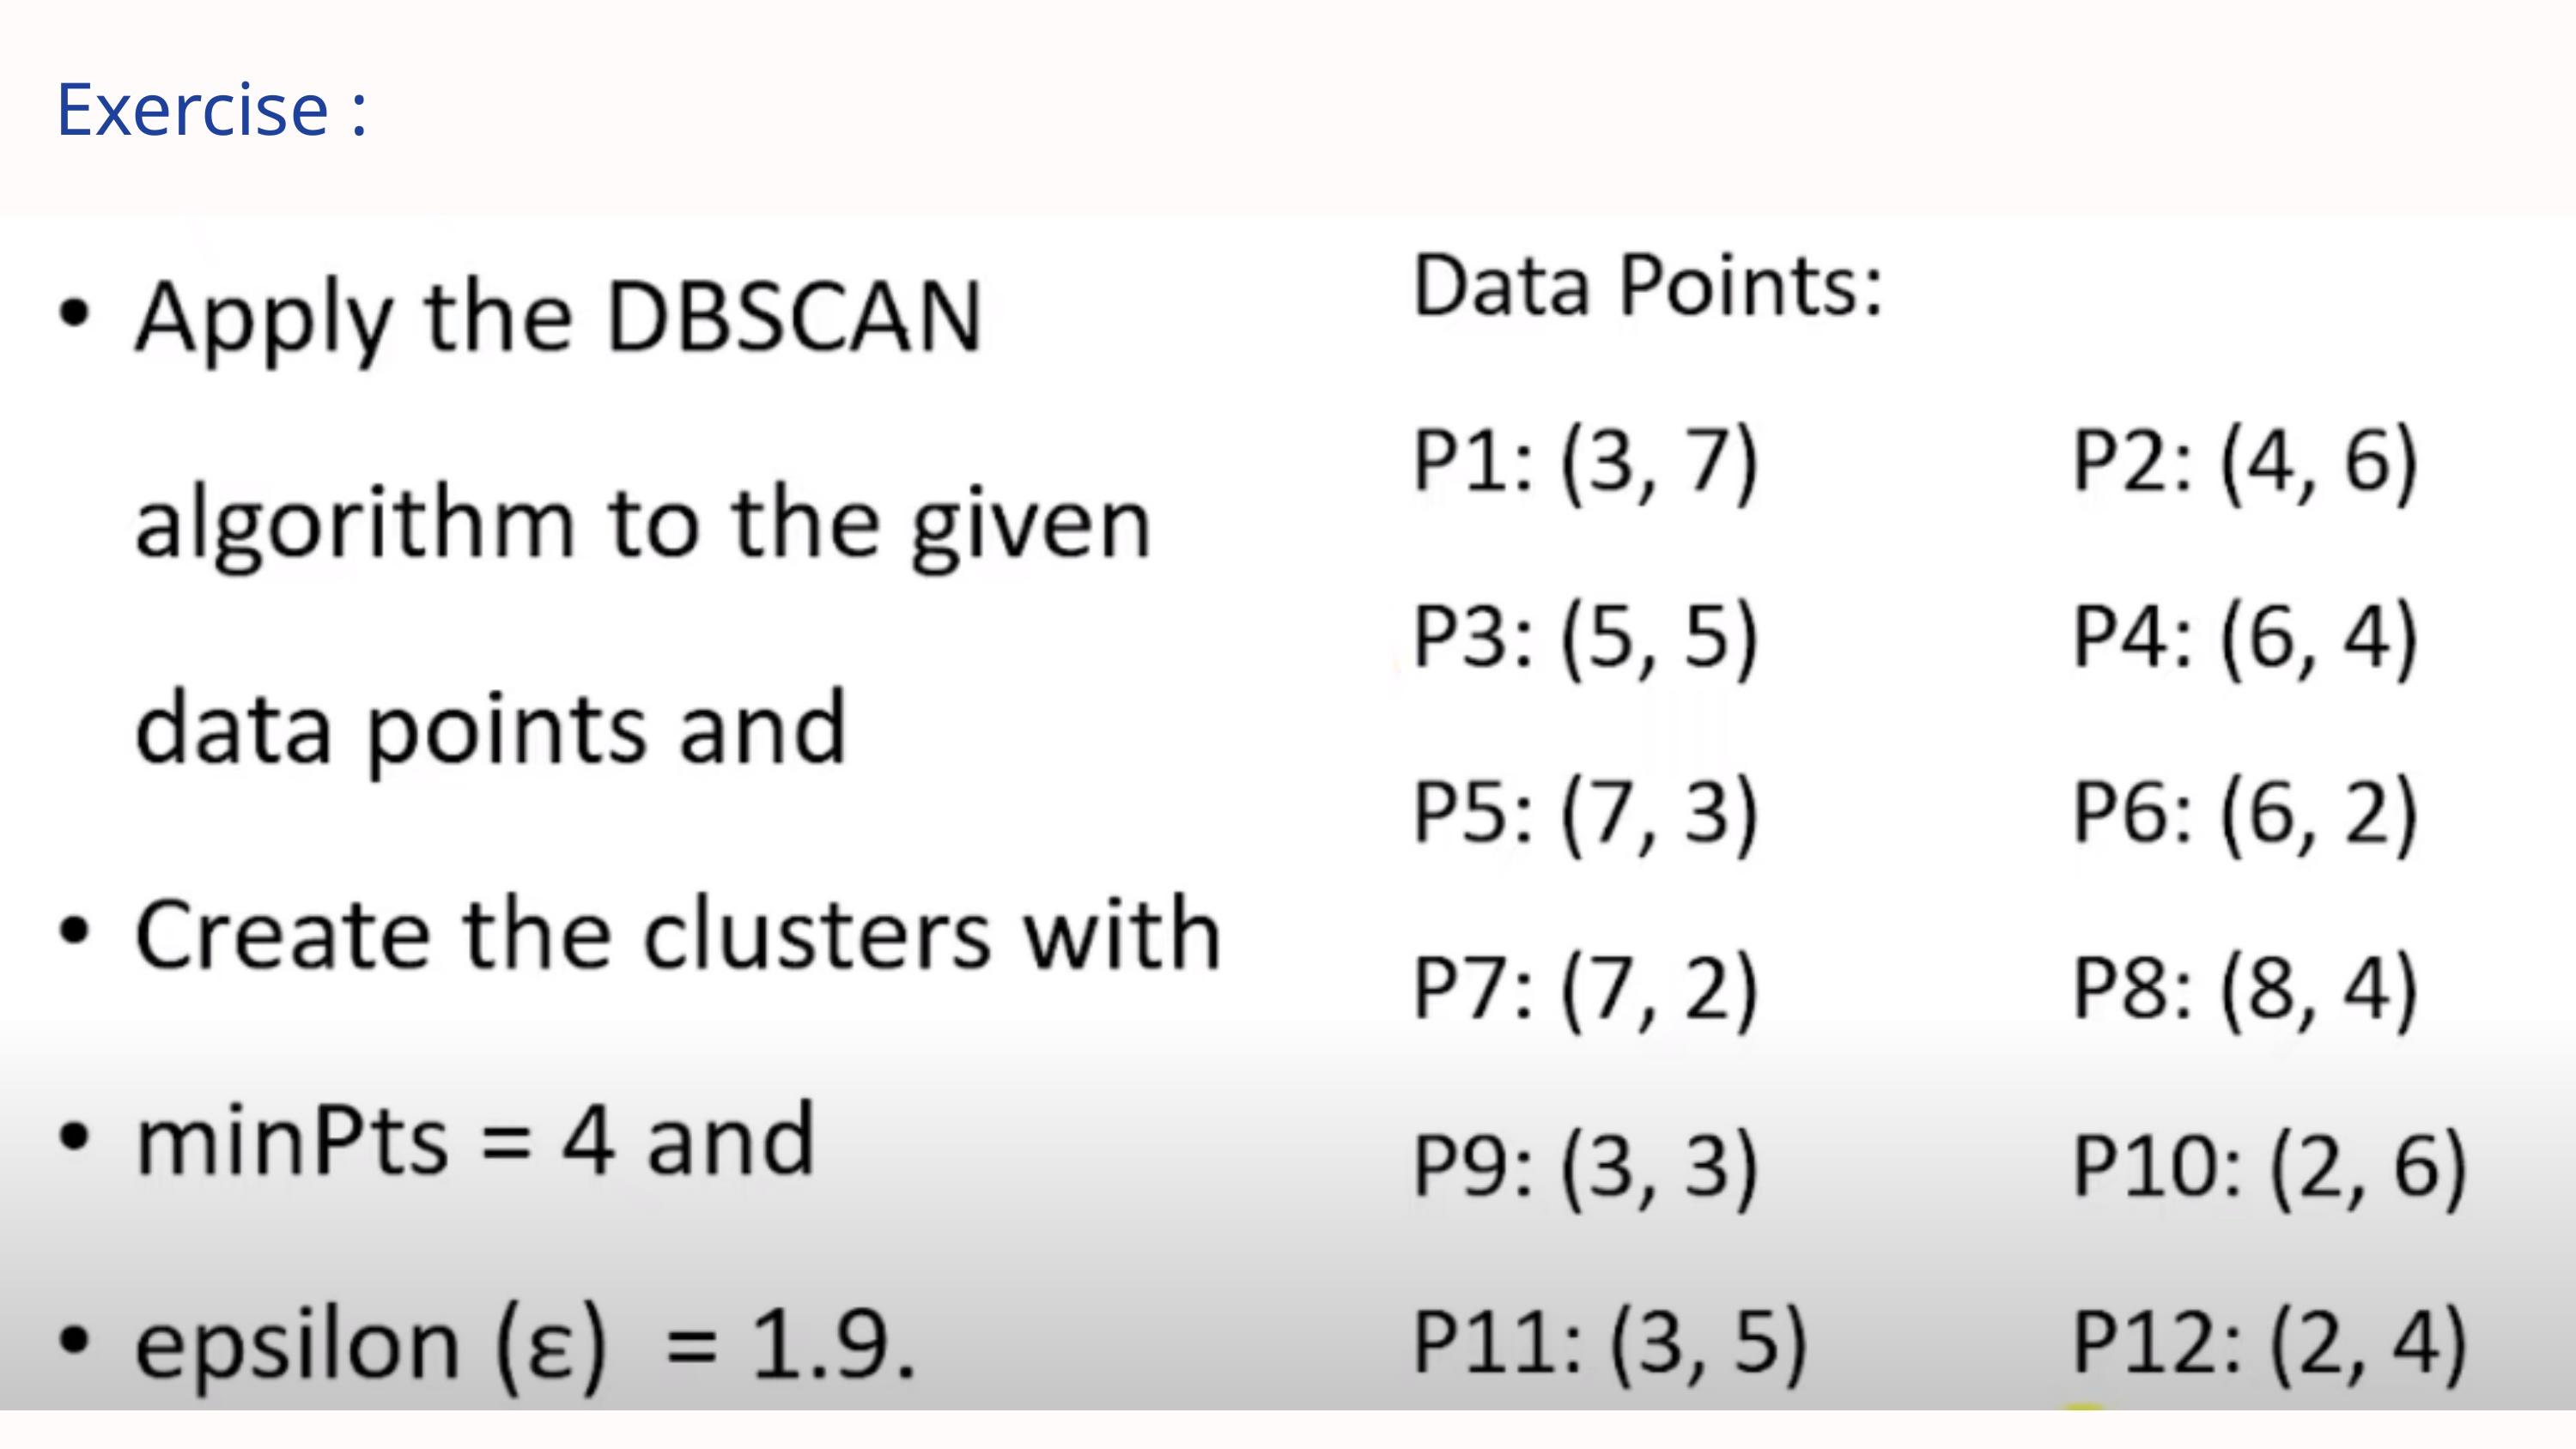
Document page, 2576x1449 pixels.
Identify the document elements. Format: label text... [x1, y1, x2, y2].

text_box [0, 215, 2576, 1411]
text_box Exercise : [43, 47, 380, 150]
